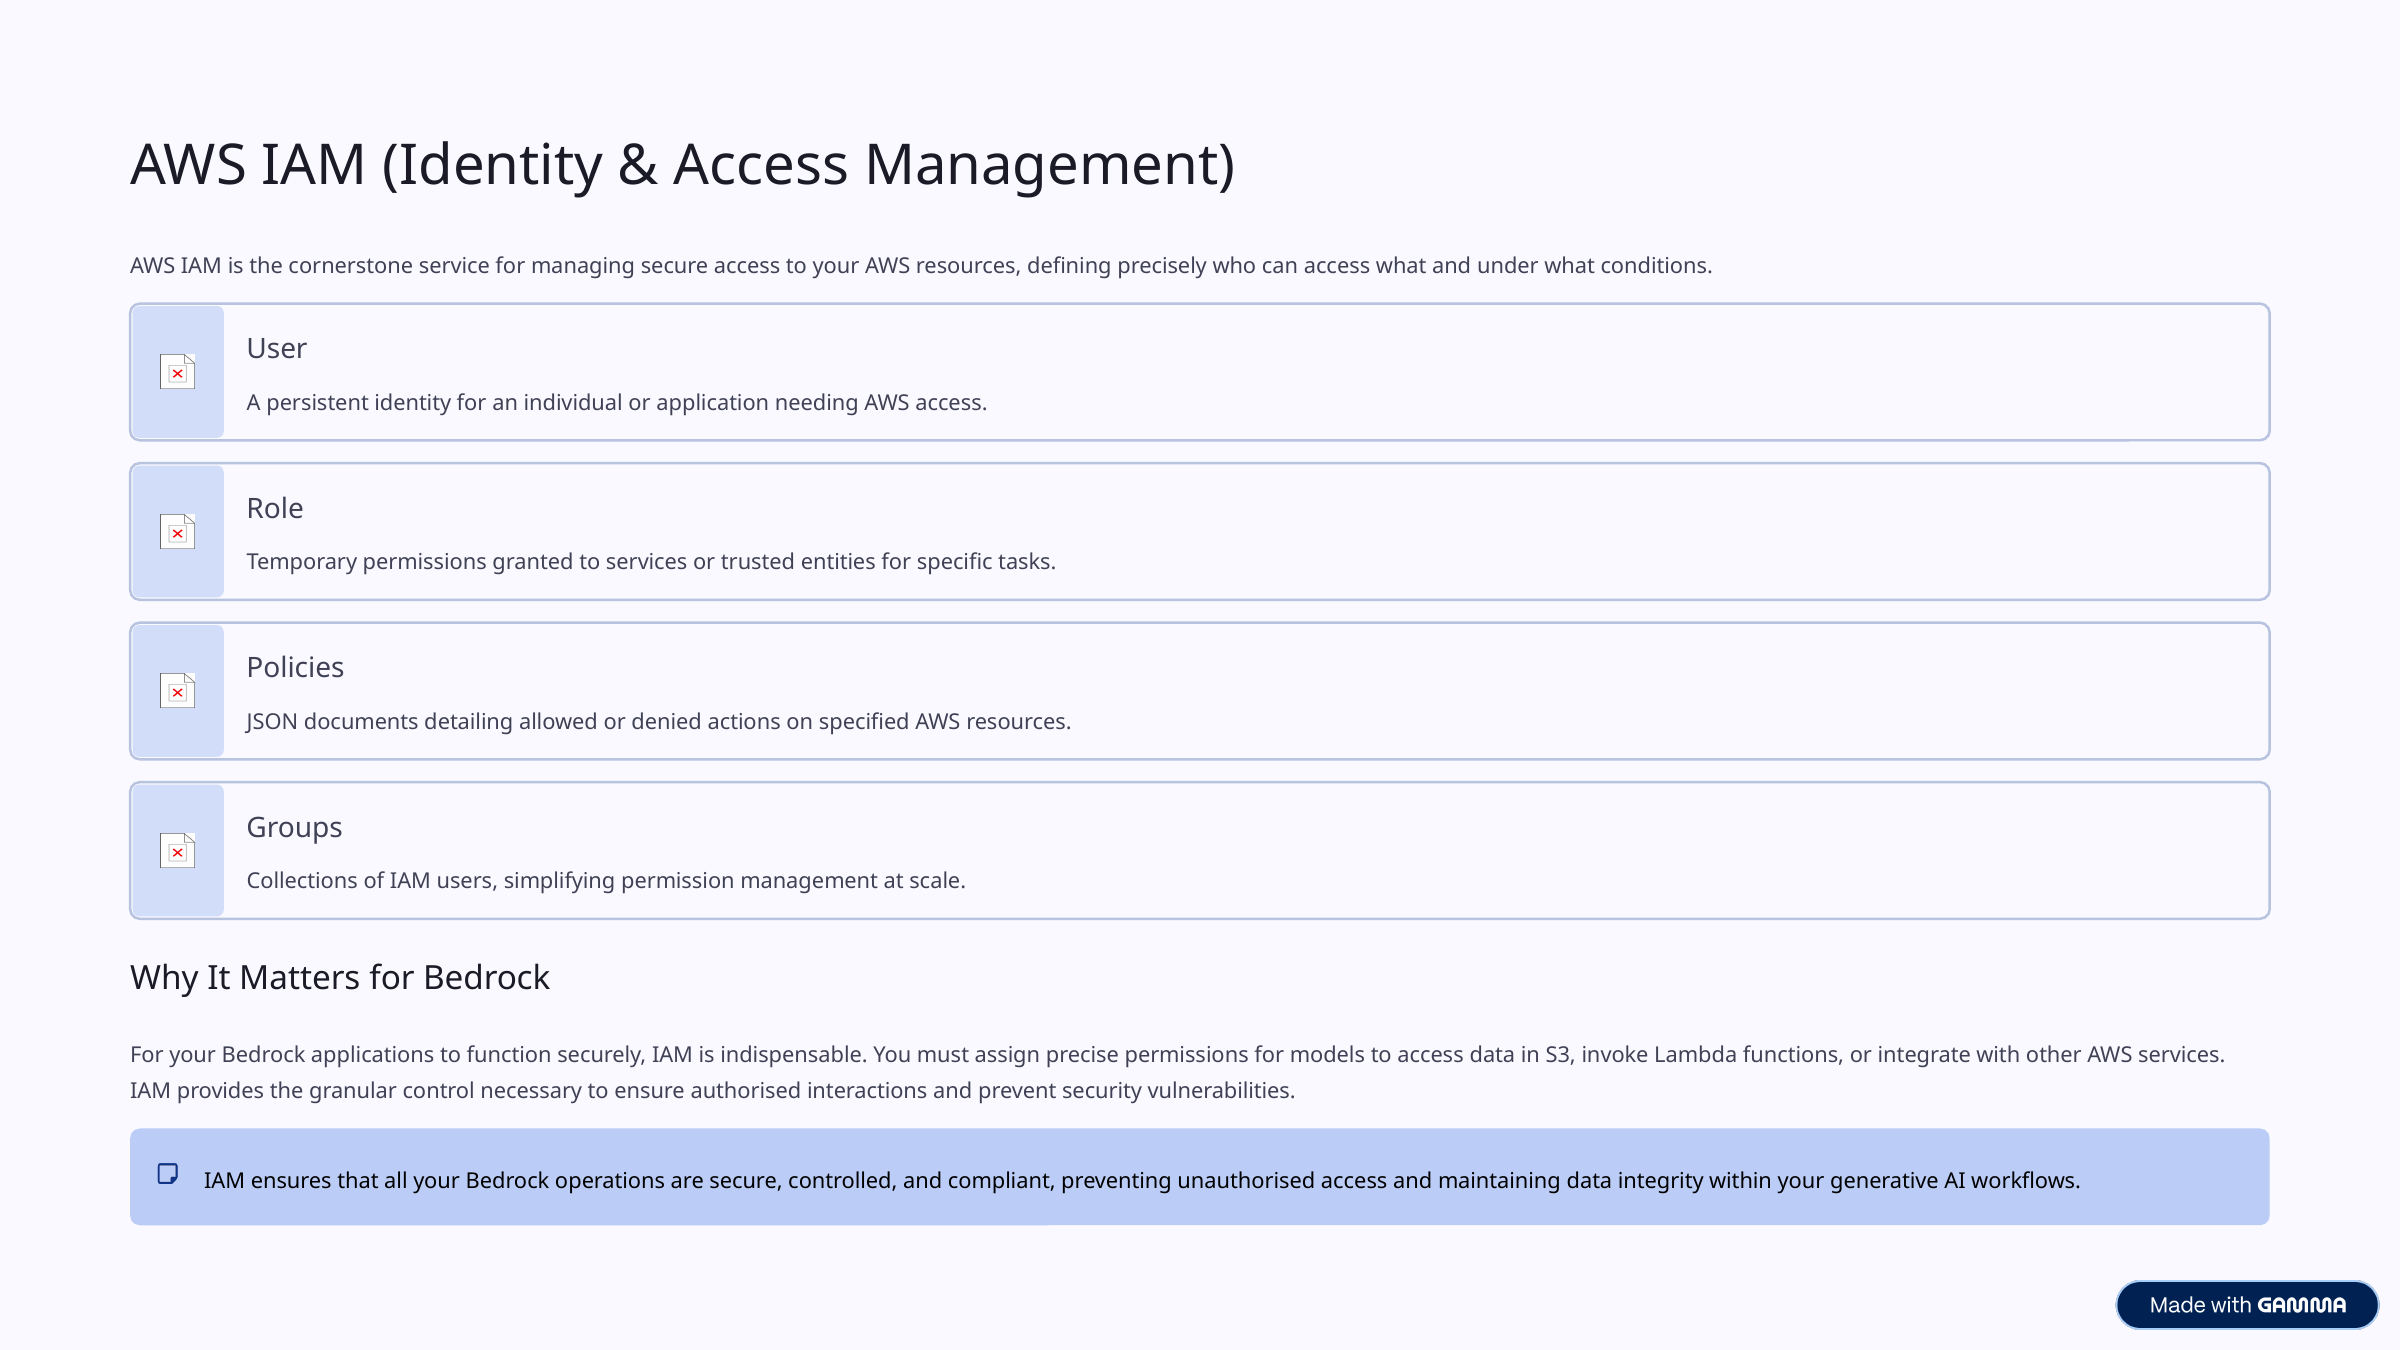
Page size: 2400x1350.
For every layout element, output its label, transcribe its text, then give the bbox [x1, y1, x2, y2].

text_box Temporary permissions granted to services or trusted entities for specific tasks. [246, 537, 2245, 575]
text_box Collections of IAM users, simplifying permission management at scale. [246, 856, 2245, 894]
text_box Role [246, 488, 532, 524]
text_box AWS IAM is the cornerstone service for managing secure access to your AWS resources, defining precisely who can access what and under what conditions. [130, 241, 2270, 278]
text_box [130, 622, 2270, 760]
text_box A persistent identity for an individual or application needing AWS access. [246, 378, 2245, 415]
text_box Groups [246, 807, 532, 843]
text_box Policies [246, 647, 532, 684]
picture [2106, 1271, 2389, 1339]
text_box [130, 303, 2270, 441]
text_box IAM ensures that all your Bedrock operations are secure, controlled, and compliant, preventing unauthorised access and maintaining data integrity within your generative AI workflows. [204, 1156, 2247, 1194]
picture [160, 833, 195, 868]
text_box JSON documents detailing allowed or denied actions on specified AWS resources. [246, 697, 2245, 734]
text_box For your Bedrock applications to function securely, IAM is indispensable. You must assign precise permissions for models to access data in S3, invoke Lambda functions, or integrate with other AWS services. IAM provides the granular control necessary to ensure authorised interactions and prevent security vulnerabilities. [130, 1029, 2270, 1103]
text_box [132, 625, 224, 757]
text_box [130, 782, 2270, 919]
text_box [130, 1128, 2270, 1226]
text_box [132, 465, 224, 598]
picture [160, 673, 195, 709]
picture [152, 1160, 182, 1184]
text_box [132, 784, 224, 917]
text_box [132, 306, 224, 438]
text_box [130, 463, 2270, 600]
picture [160, 514, 195, 549]
text_box User [246, 328, 532, 365]
text_box Why It Matters for Bedrock [130, 953, 586, 996]
picture [160, 354, 195, 390]
text_box AWS IAM (Identity & Access Management) [130, 124, 1321, 196]
